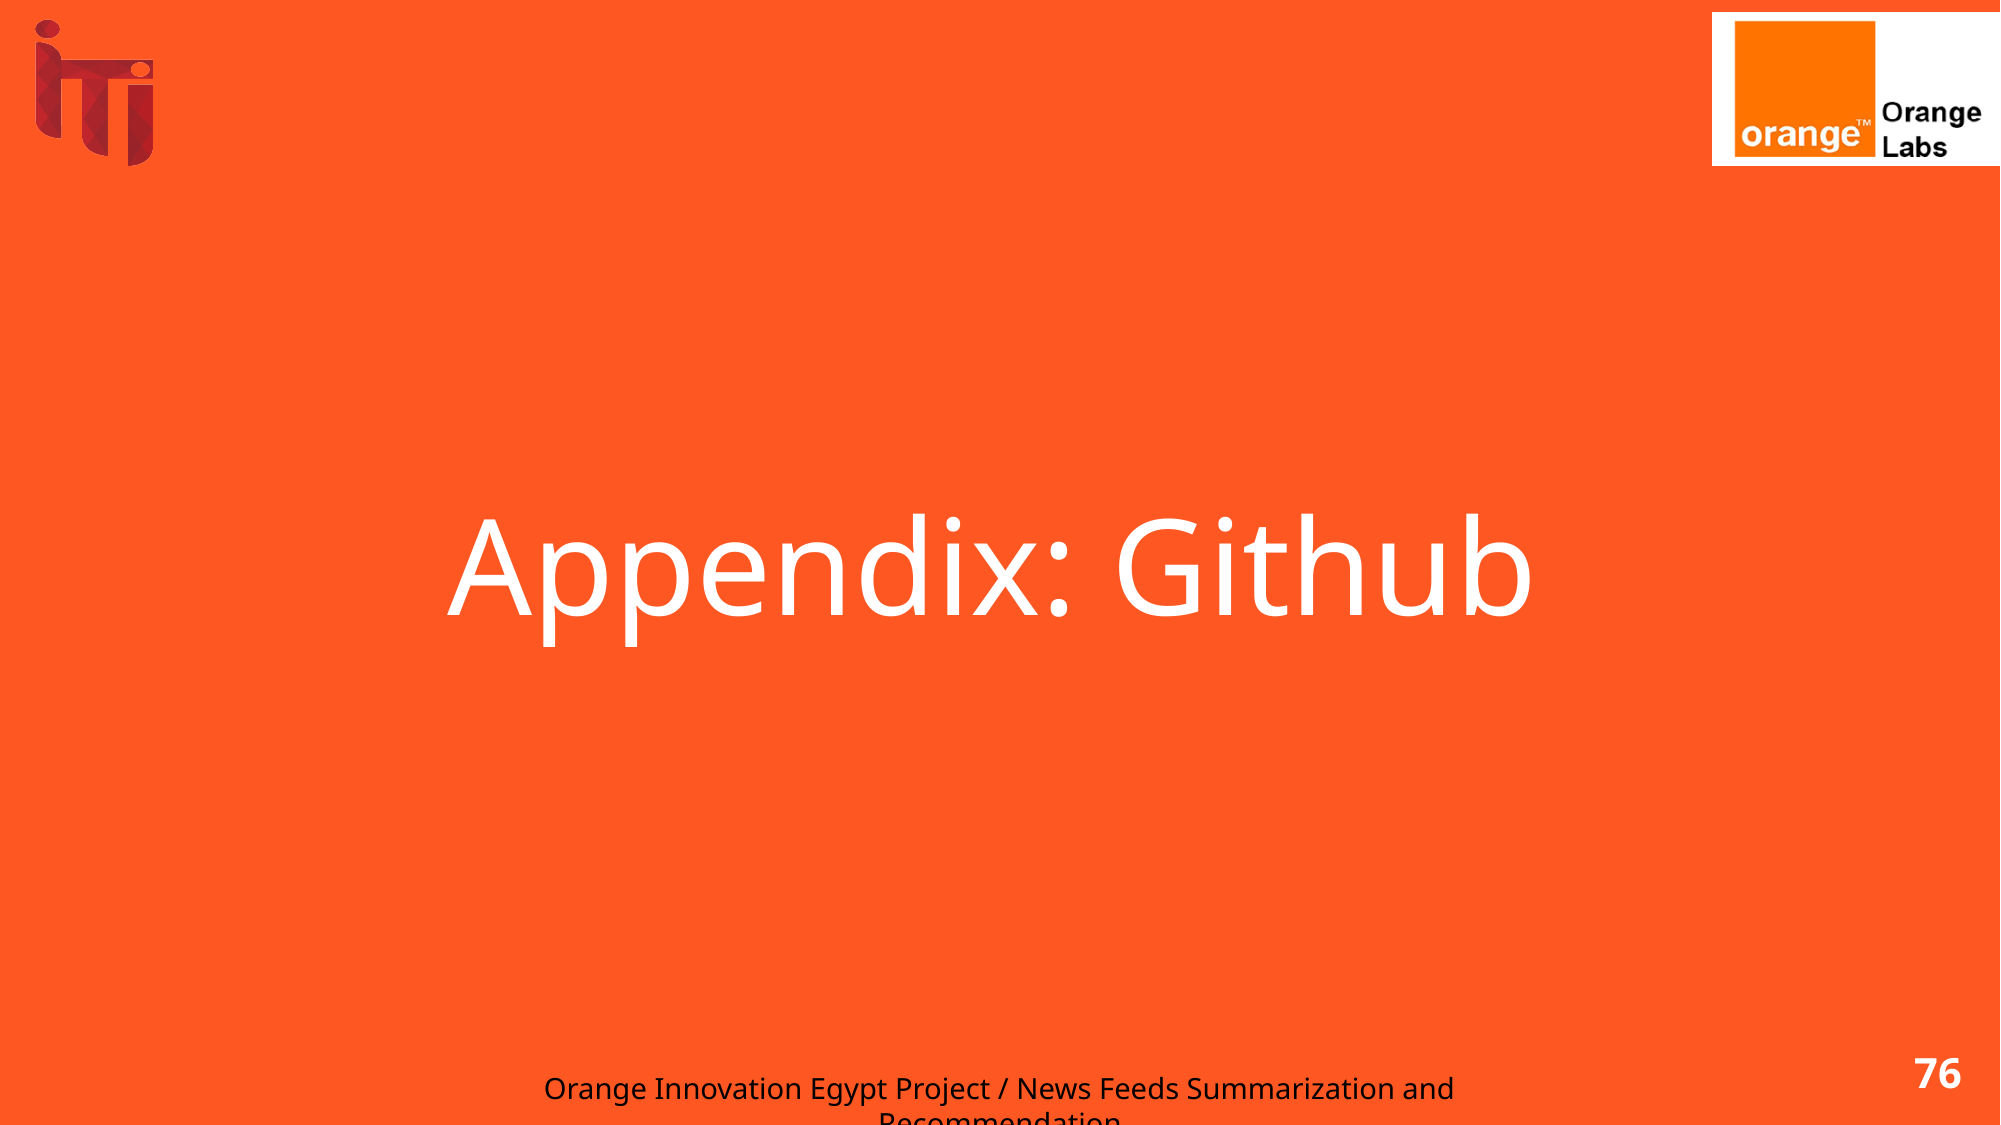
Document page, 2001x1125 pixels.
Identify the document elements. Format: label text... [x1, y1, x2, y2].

slide_number ‹#› [1878, 1032, 1999, 1119]
title Appendix: Github [107, 115, 1879, 1010]
picture [24, 0, 169, 166]
picture [1712, 12, 2000, 166]
